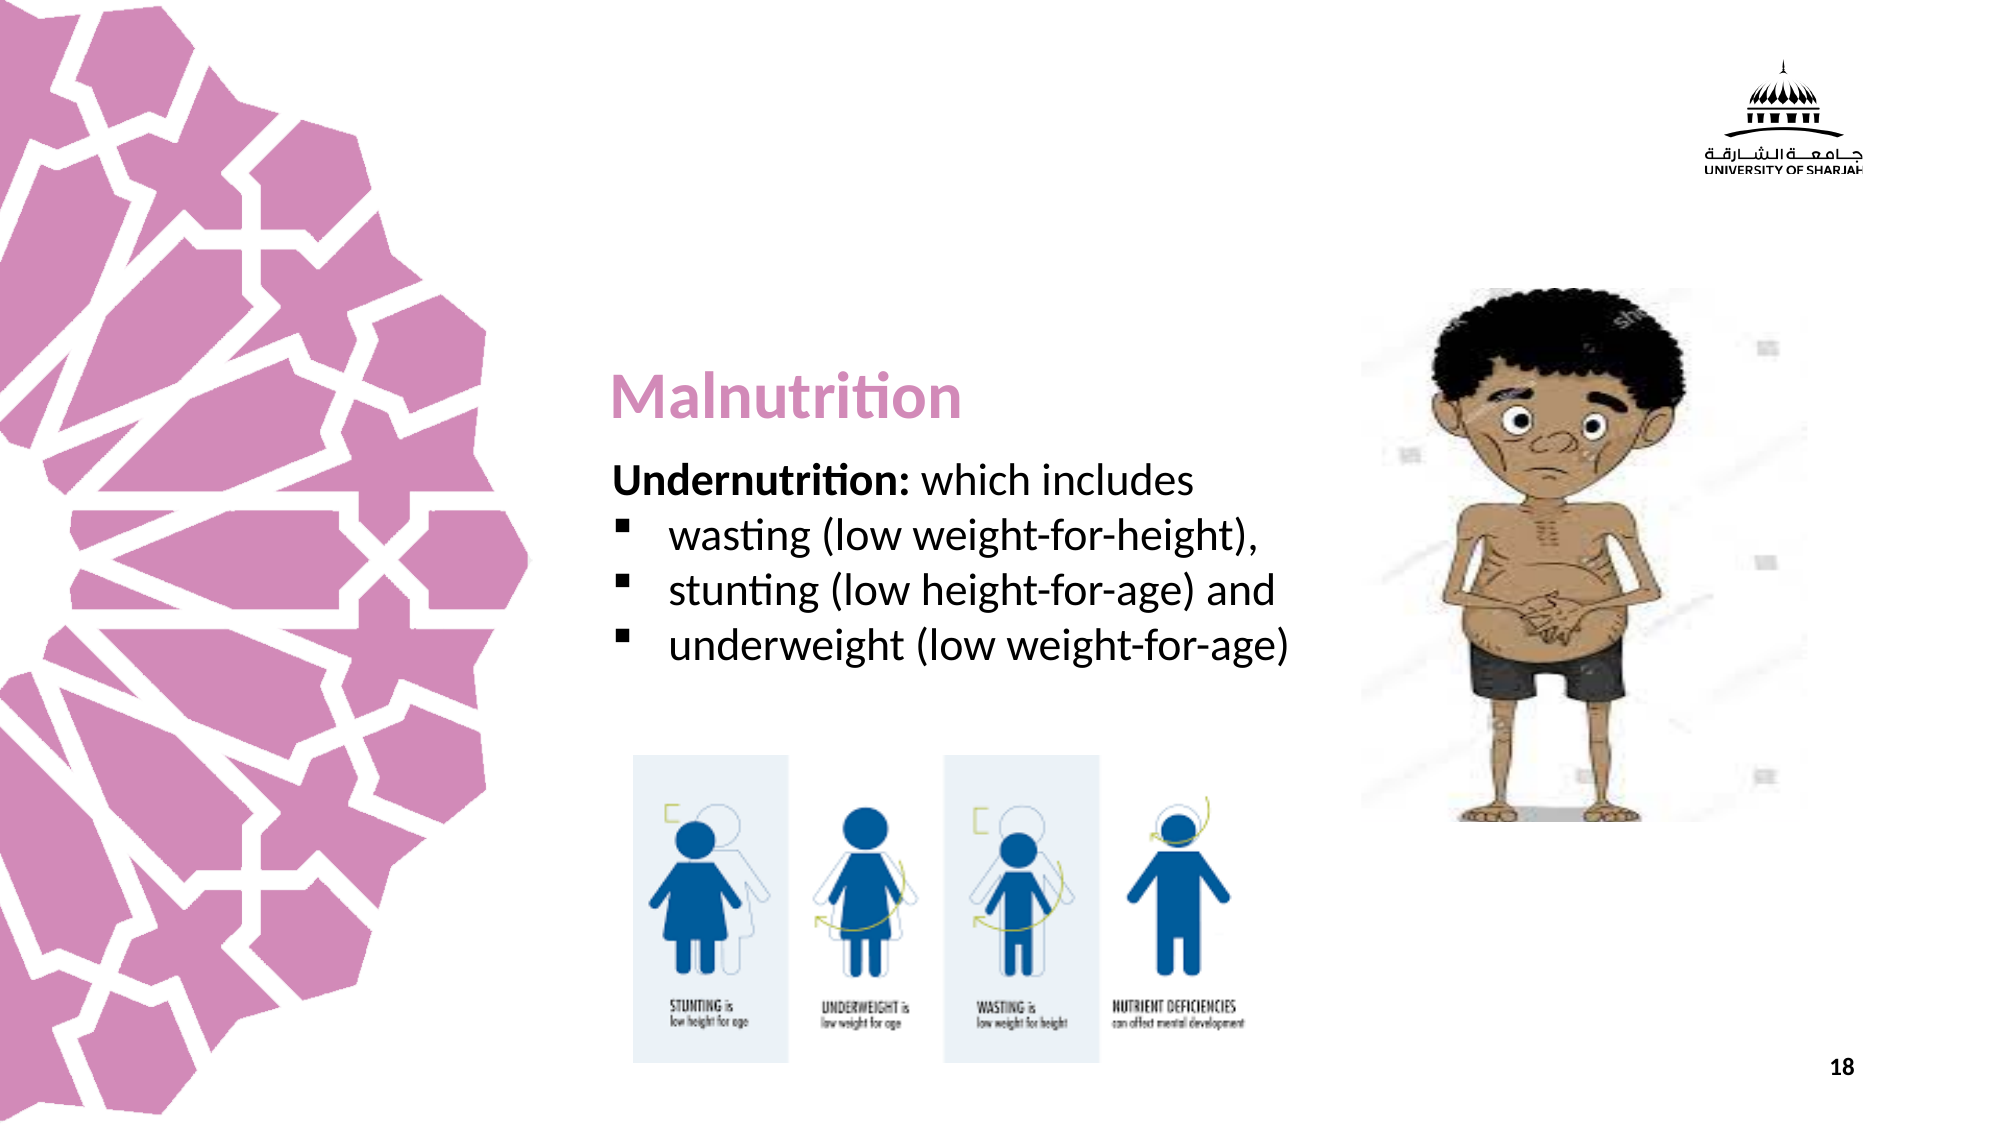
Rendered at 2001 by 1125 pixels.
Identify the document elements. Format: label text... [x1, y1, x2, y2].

picture [1705, 59, 1863, 174]
title Malnutrition [602, 288, 1359, 506]
picture [0, 0, 534, 1125]
text_box Undernutrition: which includes wasting (low weight-for-height), stunting (low height-for-age) and underweight (low weight-for-age) [604, 441, 1356, 677]
slide_number 18 [1820, 1042, 1863, 1125]
picture [633, 755, 1256, 1064]
picture [1361, 287, 1808, 822]
